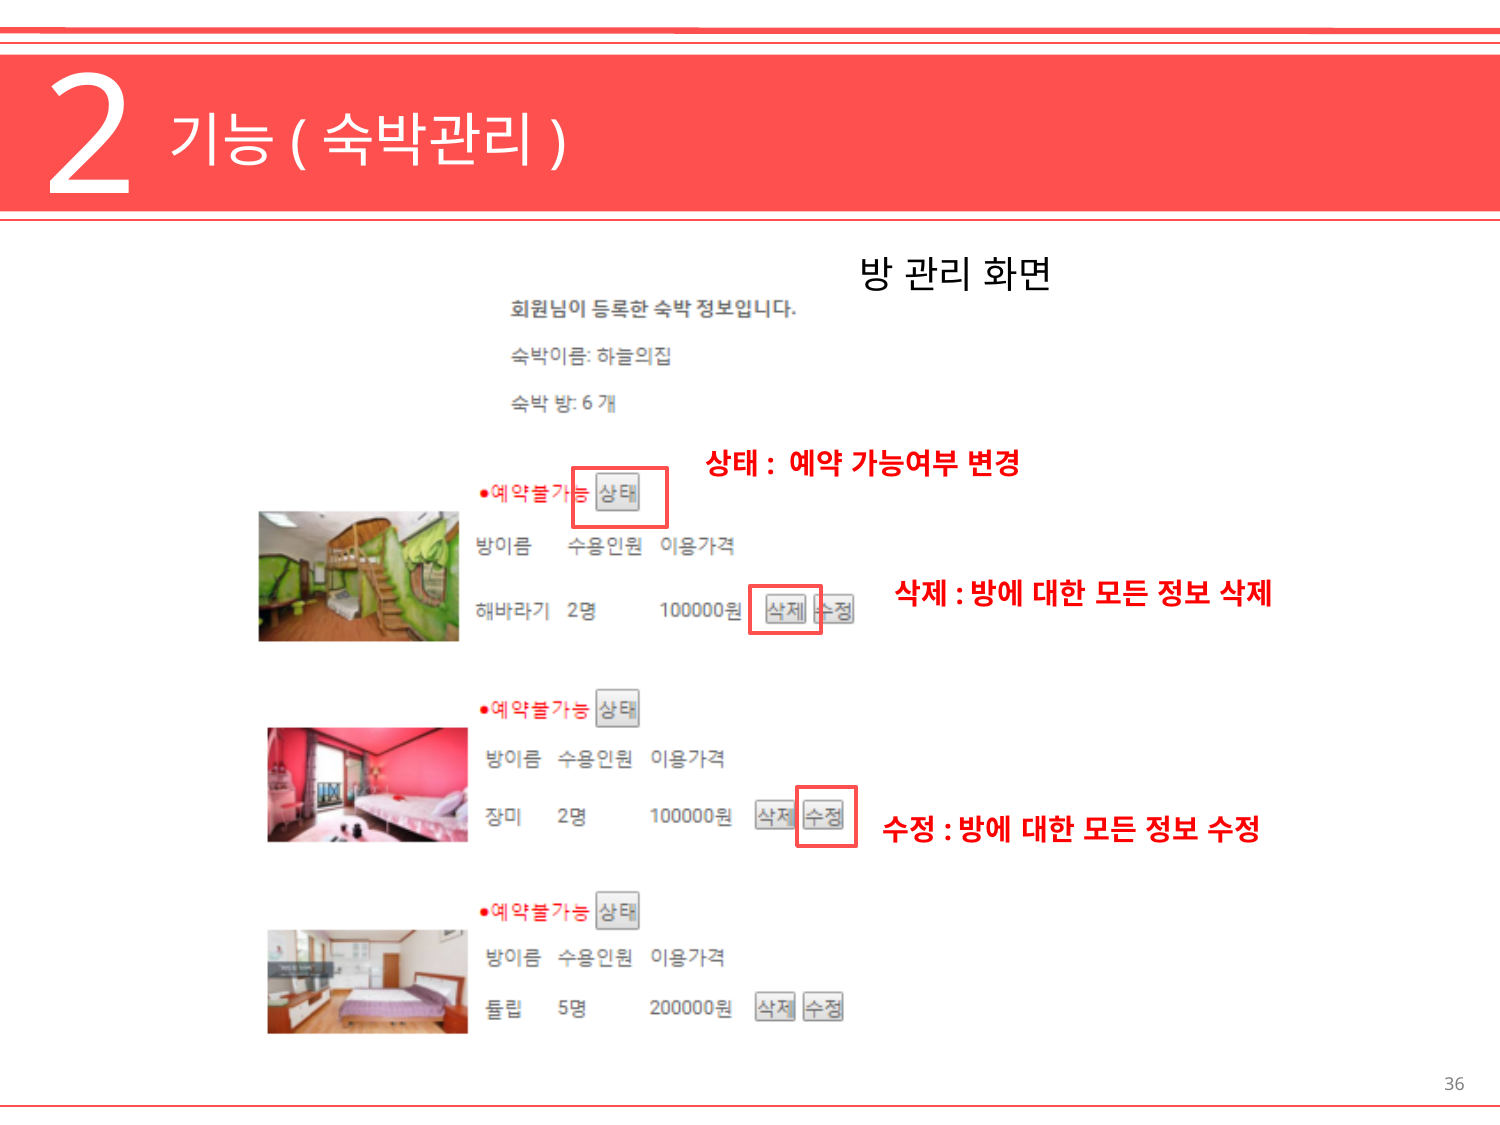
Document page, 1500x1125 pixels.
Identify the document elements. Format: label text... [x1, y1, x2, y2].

text_box 수정:방에 대한 모든 정보 수정 [980, 786, 1500, 854]
picture [206, 290, 975, 1071]
text_box 삭제:방에 대한 모든 정보 삭제 [980, 515, 1500, 618]
text_box 2 [27, 19, 169, 234]
text_box 기능(숙박관리) [123, 95, 798, 181]
text_box 상태: 예약 가능여부 변경 [980, 420, 1058, 488]
text_box 방 관리 화면 [844, 243, 1341, 304]
